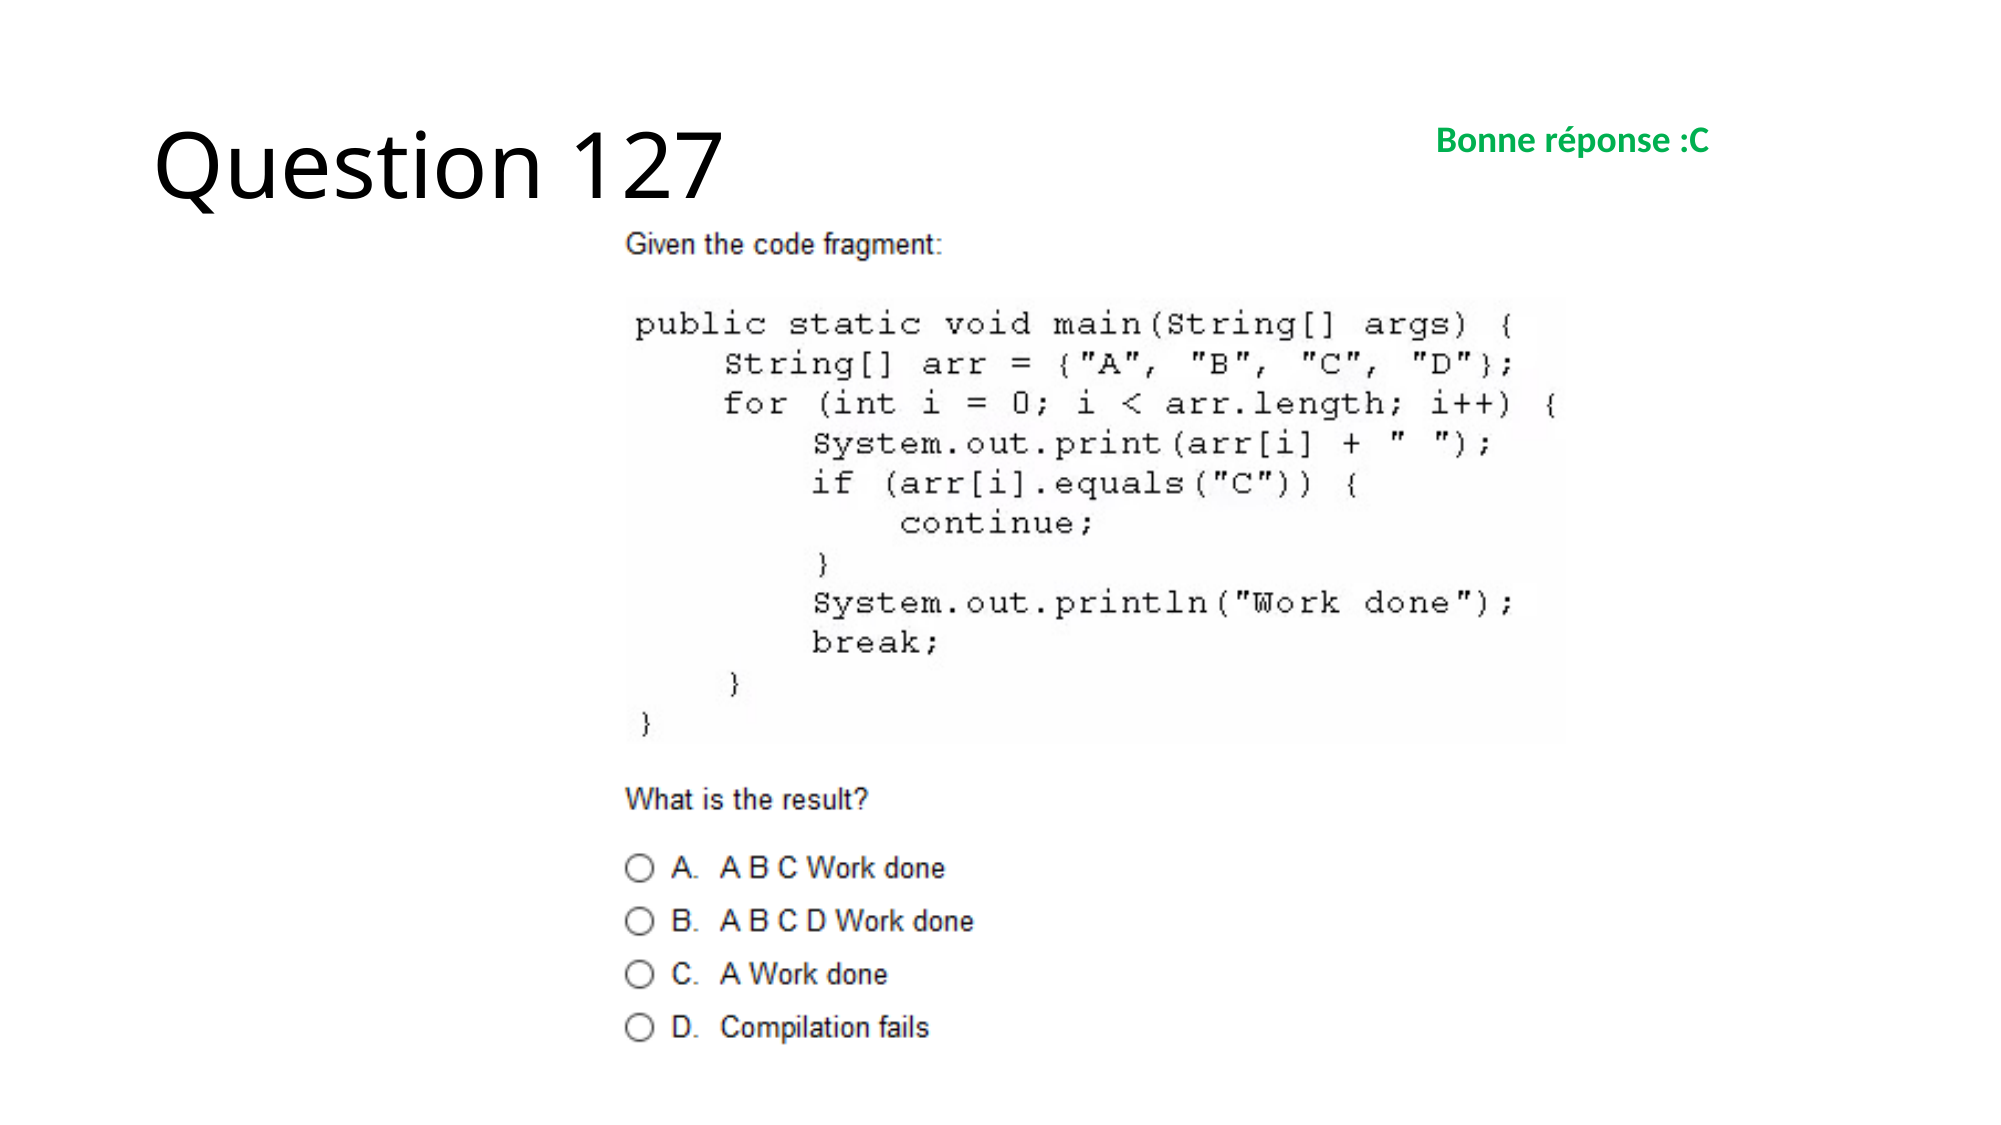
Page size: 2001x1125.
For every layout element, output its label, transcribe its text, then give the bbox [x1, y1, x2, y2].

title Question 127 [137, 59, 1863, 278]
text_box Bonne réponse :C [1421, 107, 1845, 168]
picture [617, 226, 1592, 1049]
